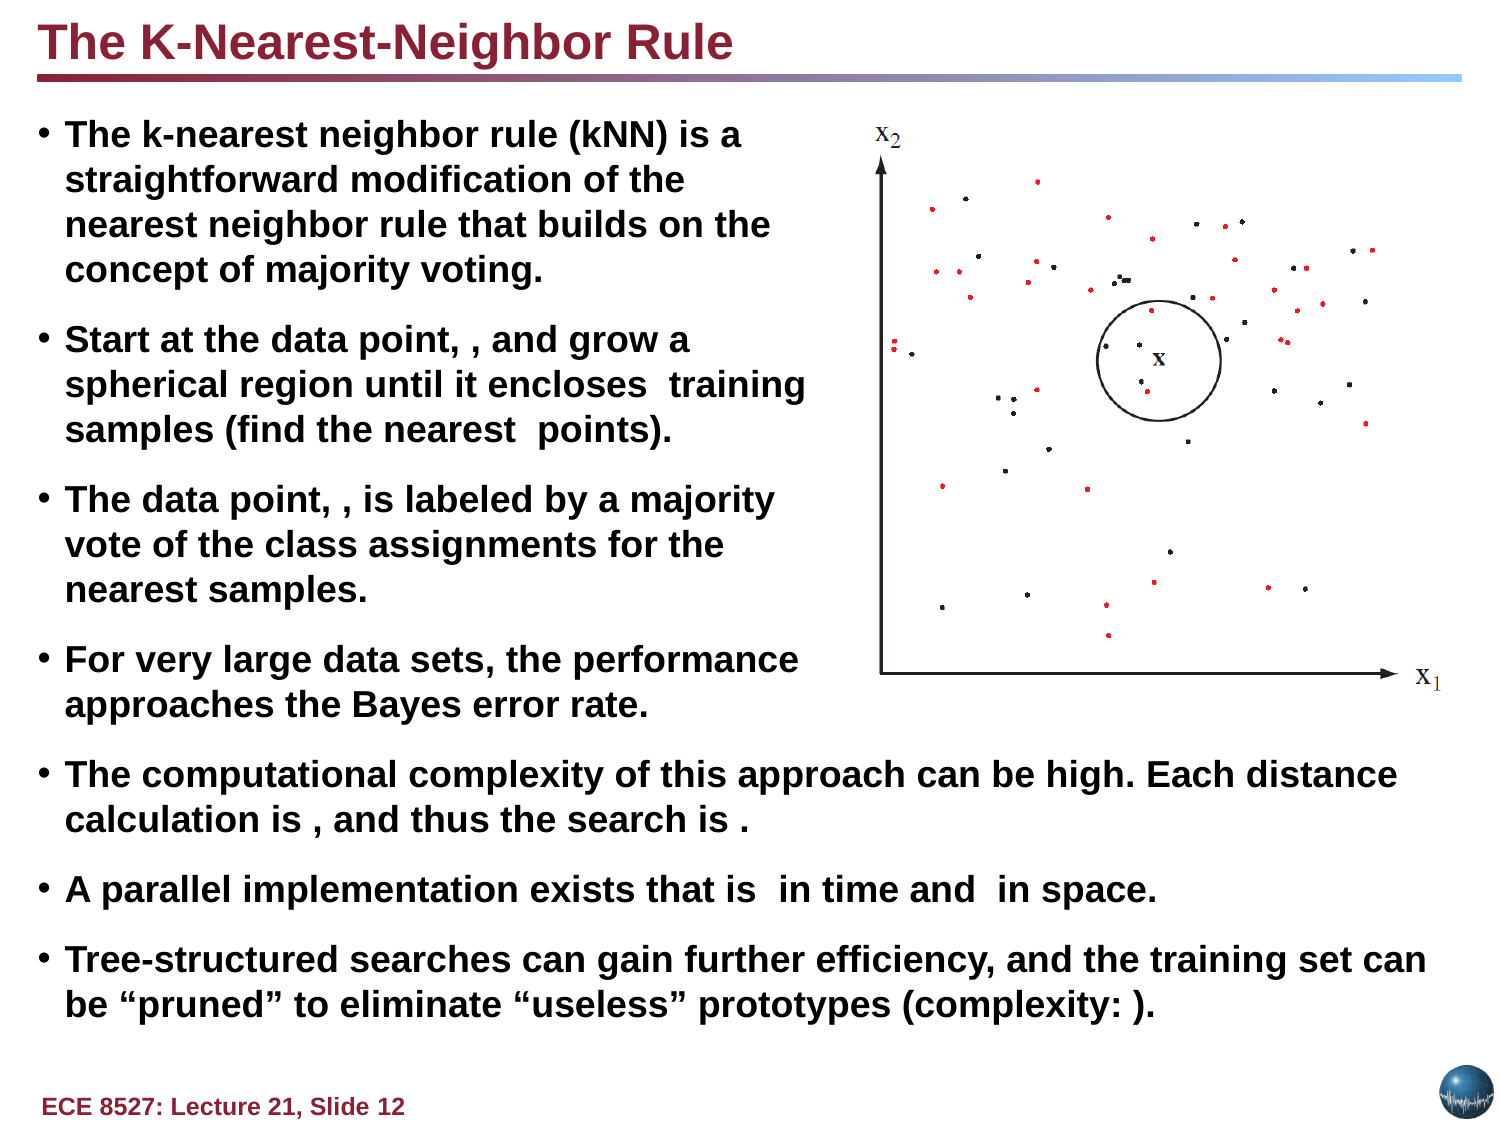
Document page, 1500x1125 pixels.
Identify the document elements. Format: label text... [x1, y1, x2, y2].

picture [853, 110, 1463, 708]
picture [1439, 1065, 1494, 1119]
slide_number [0, 1074, 400, 1125]
text_box The K-Nearest-Neighbor Rule [37, 0, 1463, 80]
